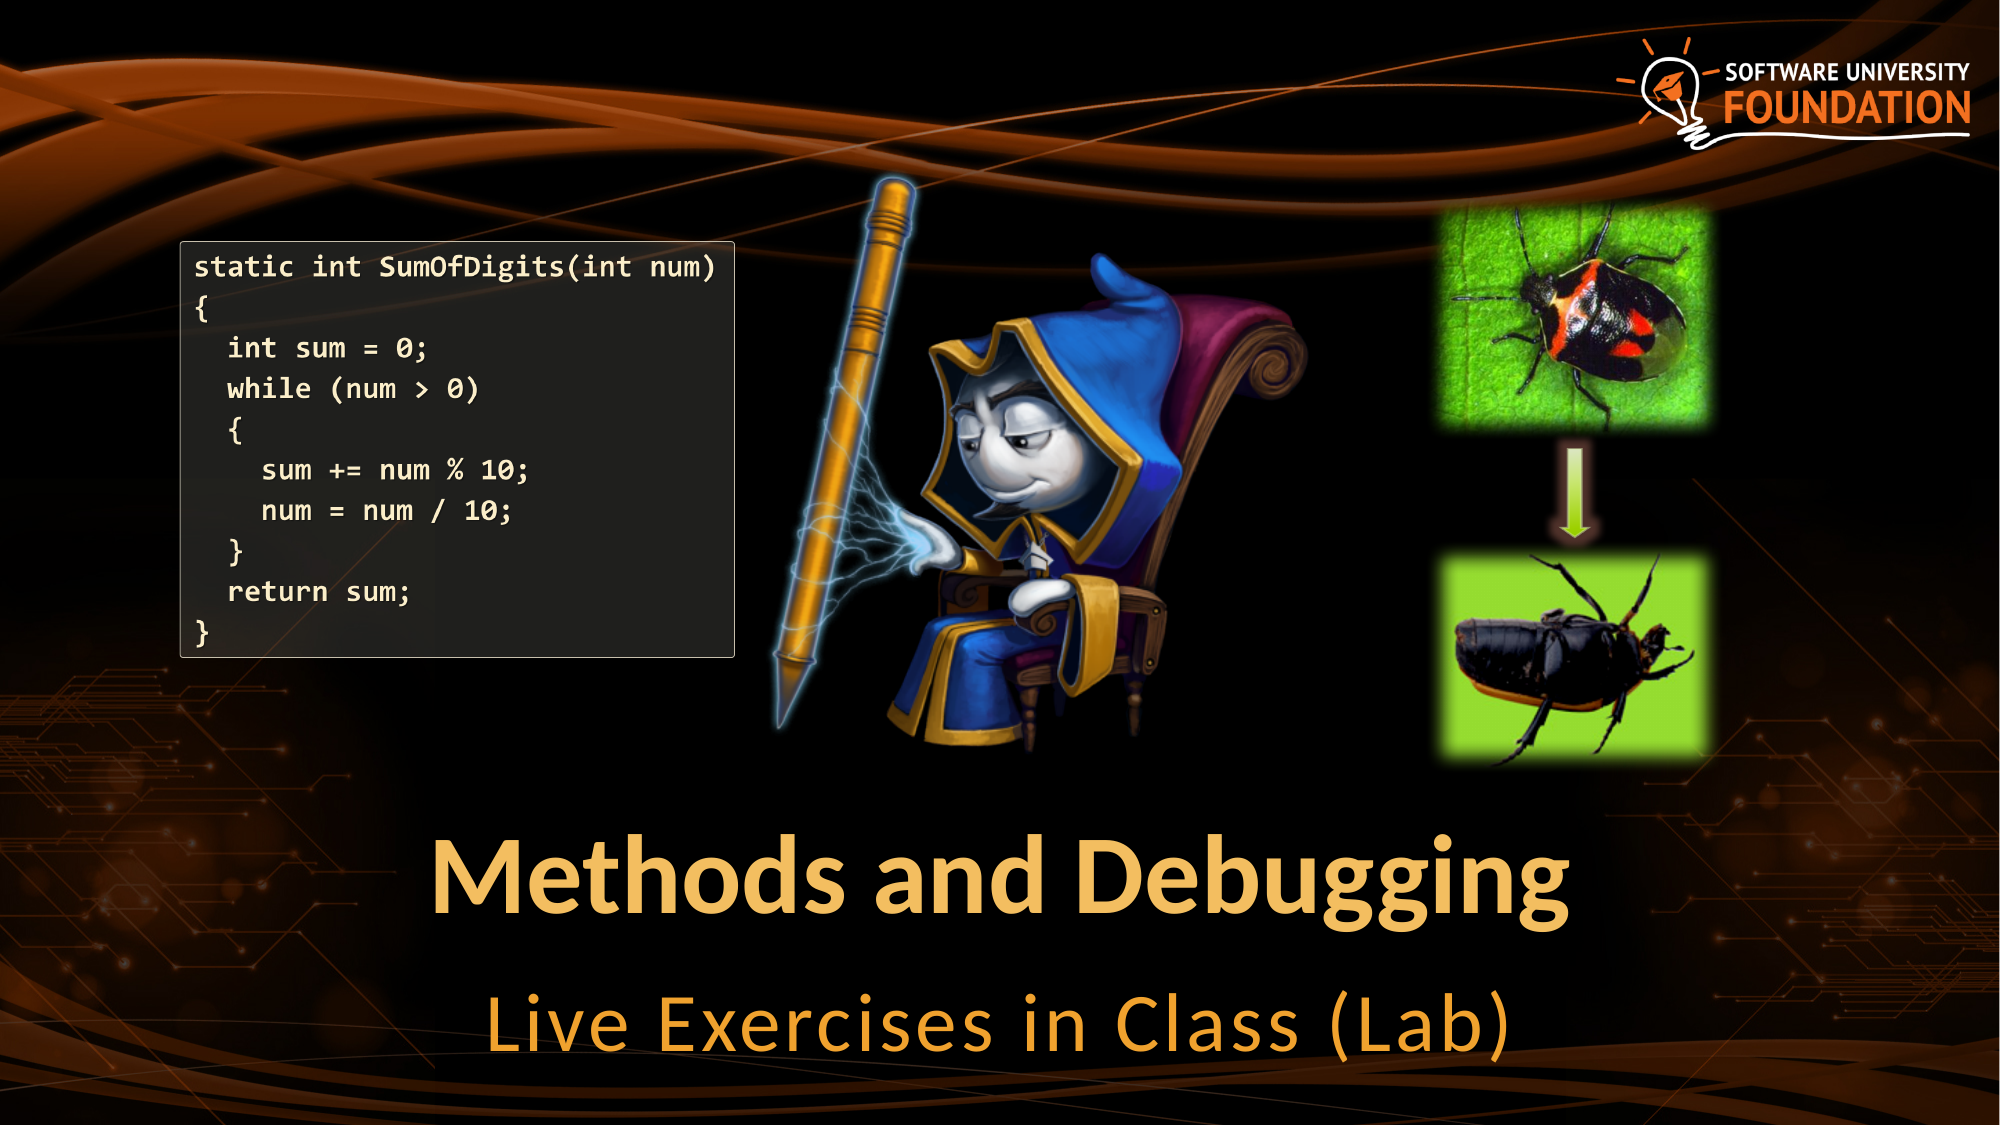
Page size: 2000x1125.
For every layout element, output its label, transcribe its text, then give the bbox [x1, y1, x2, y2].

list Live Exercises in Class (Lab) [149, 957, 1850, 1075]
title Methods and Debugging [149, 809, 1850, 944]
picture [0, 0, 2000, 1125]
